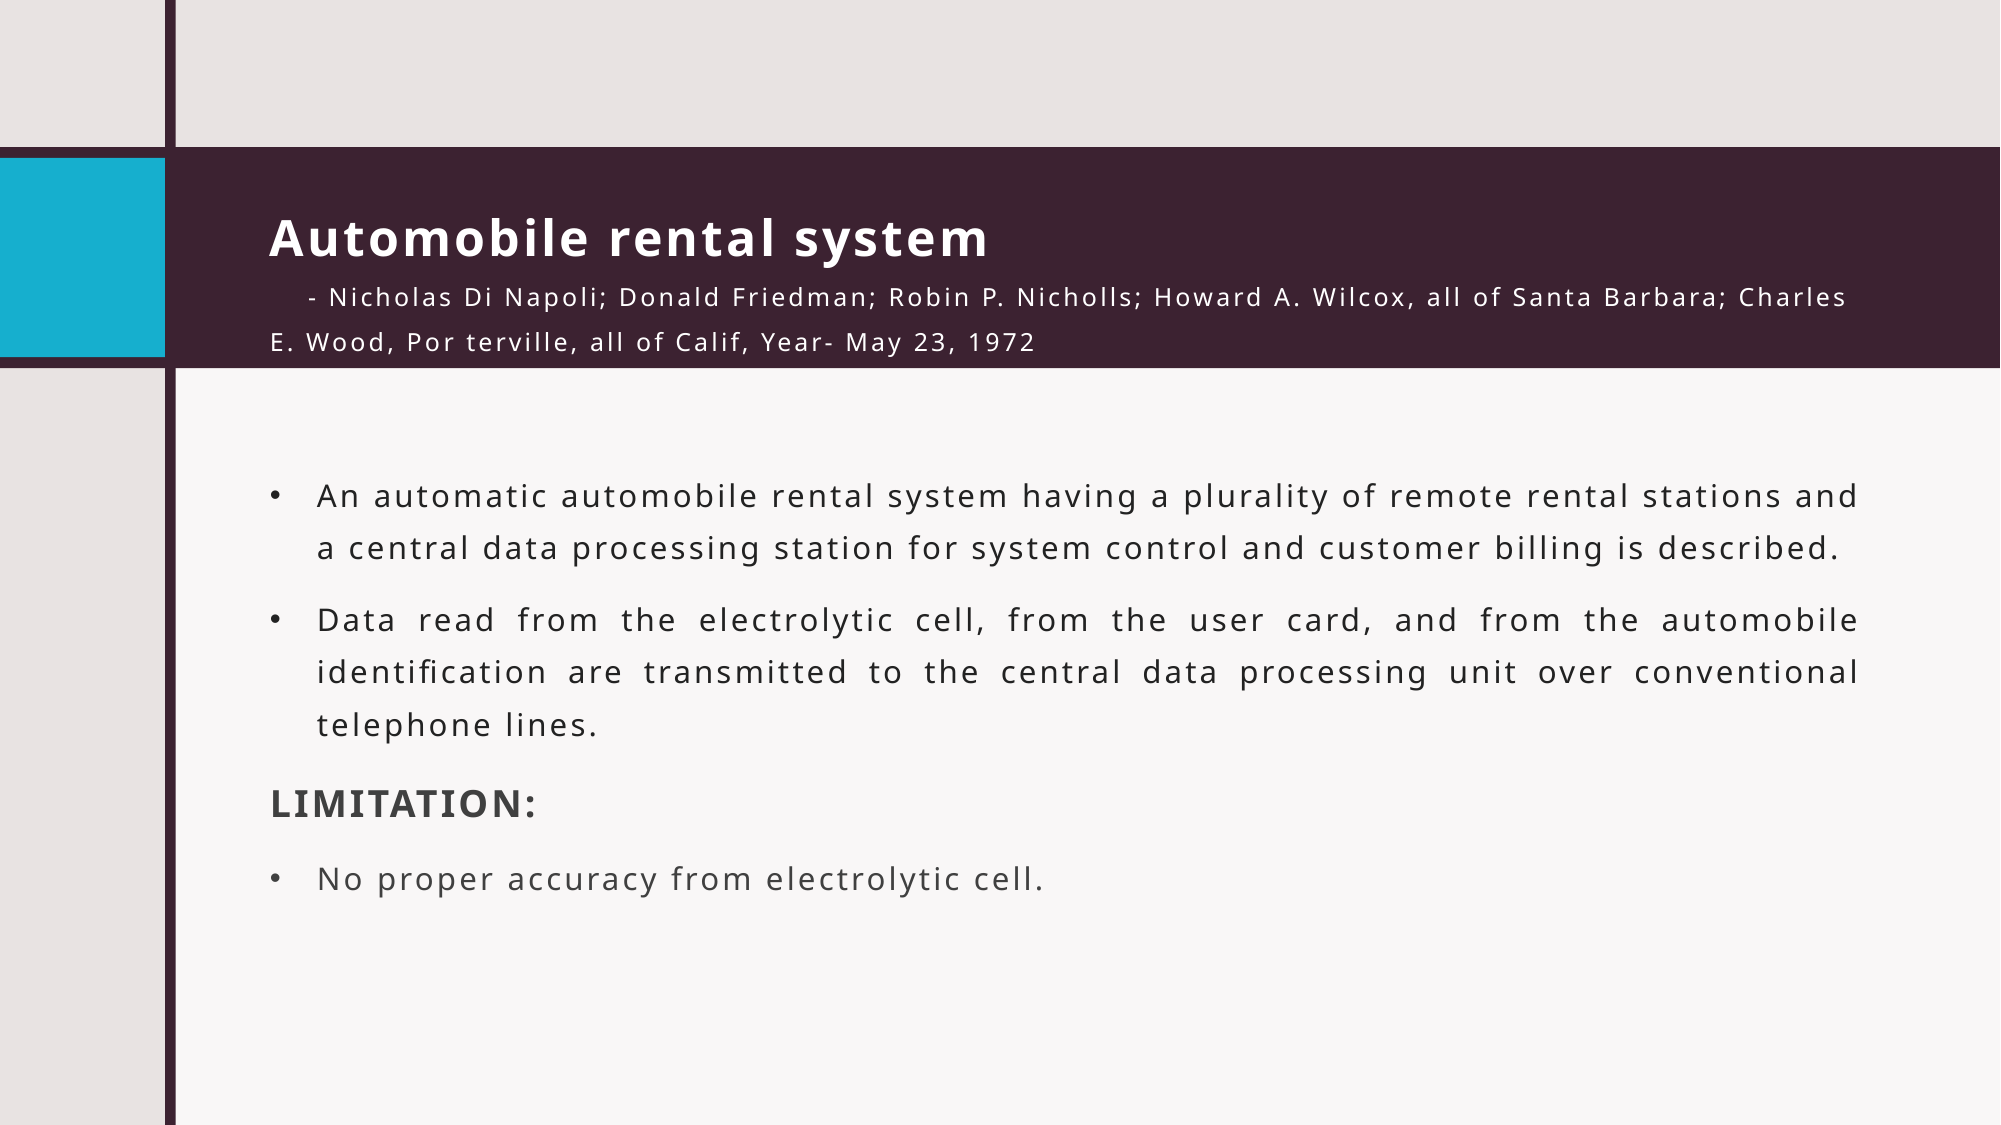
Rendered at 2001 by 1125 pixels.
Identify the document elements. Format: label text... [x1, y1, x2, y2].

text_box [177, 369, 2000, 1125]
title Automobile rental system - Nicholas Di Napoli; Donald Friedman; Robin P. Nicholls; Howard A. Wilcox, all of Santa Barbara; Charles E. Wood, Por terville, all of Calif, Year- May 23, 1972 [251, 180, 1895, 350]
text_box [177, 146, 2000, 369]
text_box [0, 358, 164, 369]
text_box [0, 0, 164, 146]
text_box [0, 369, 164, 1125]
list An automatic automobile rental system having a plurality of remote rental stations and a central data processing station for system control and customer billing is described. Data read from the electrolytic cell, from the user card, and from the automobile identification are transmitted to the central data processing unit over conventional telephone lines. LIMITATION: No proper accuracy from electrolytic cell. [251, 443, 1882, 1006]
text_box [0, 157, 164, 358]
text_box [0, 146, 164, 157]
text_box [177, 0, 2000, 146]
text_box [164, 0, 177, 1125]
